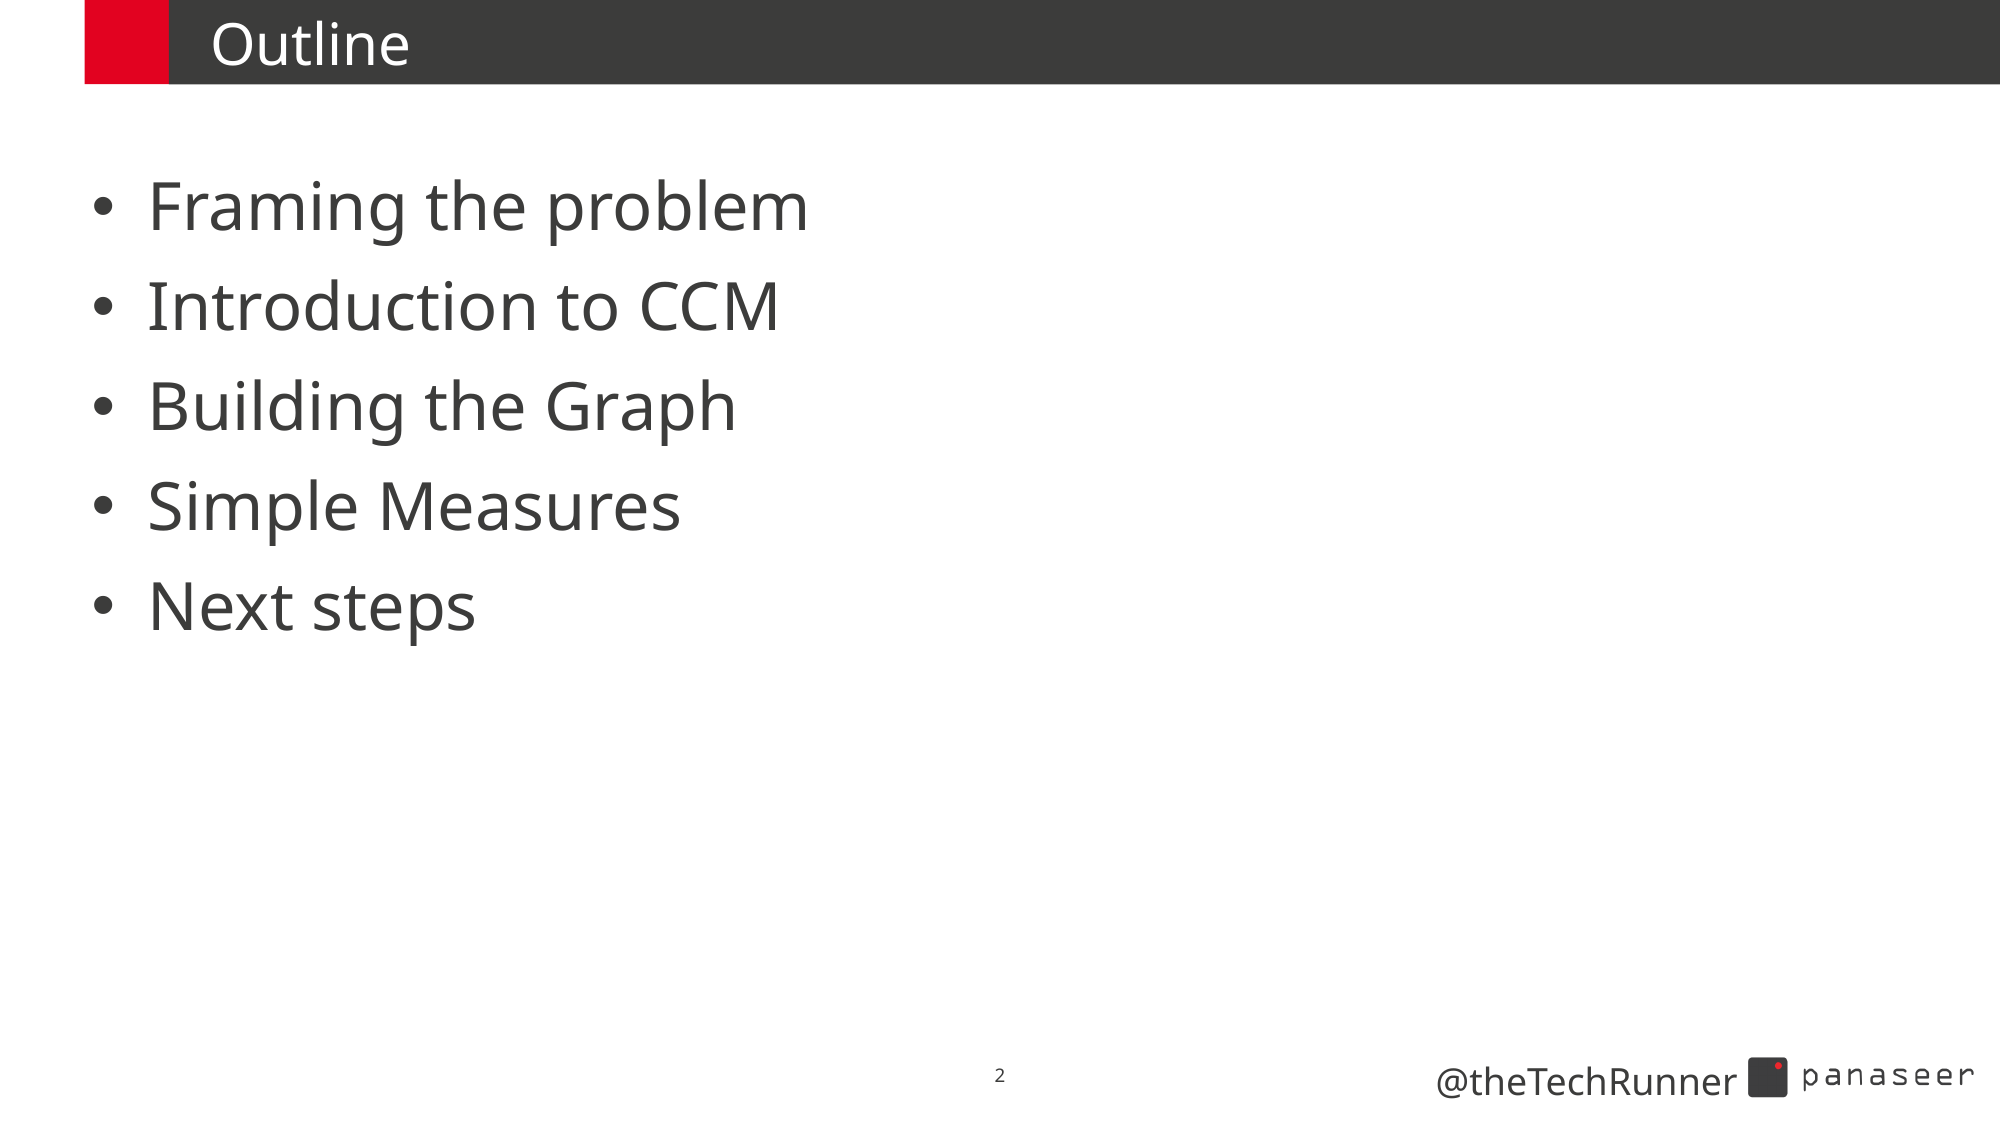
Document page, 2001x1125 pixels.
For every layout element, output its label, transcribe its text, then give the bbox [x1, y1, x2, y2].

list Framing the problem Introduction to CCM Building the Graph Simple Measures Next steps [76, 165, 1924, 1031]
slide_number 2 [962, 1036, 1038, 1097]
title Outline [168, 0, 2000, 85]
